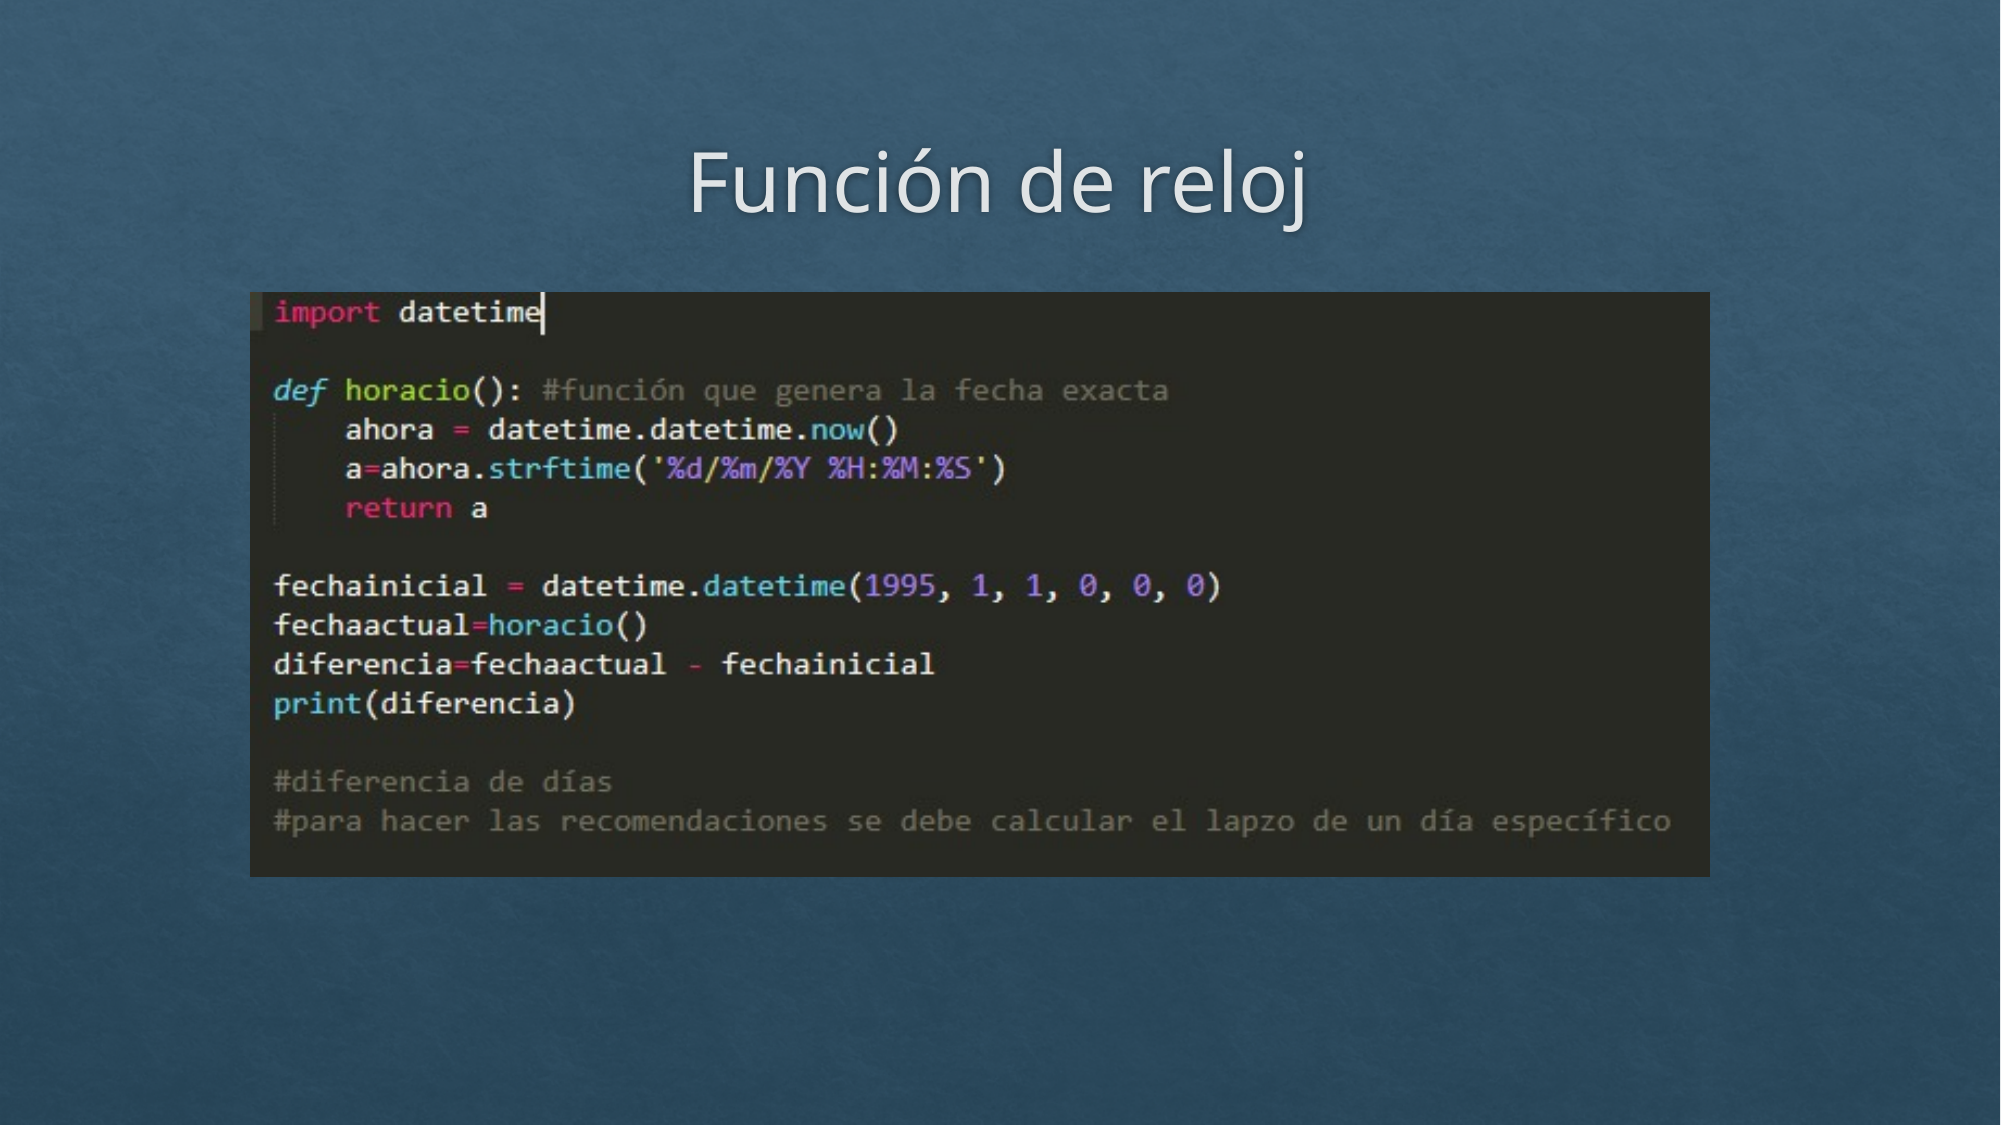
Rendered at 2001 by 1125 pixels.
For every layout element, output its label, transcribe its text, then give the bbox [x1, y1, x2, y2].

title Función de reloj [149, 99, 1849, 260]
picture [250, 292, 1710, 877]
